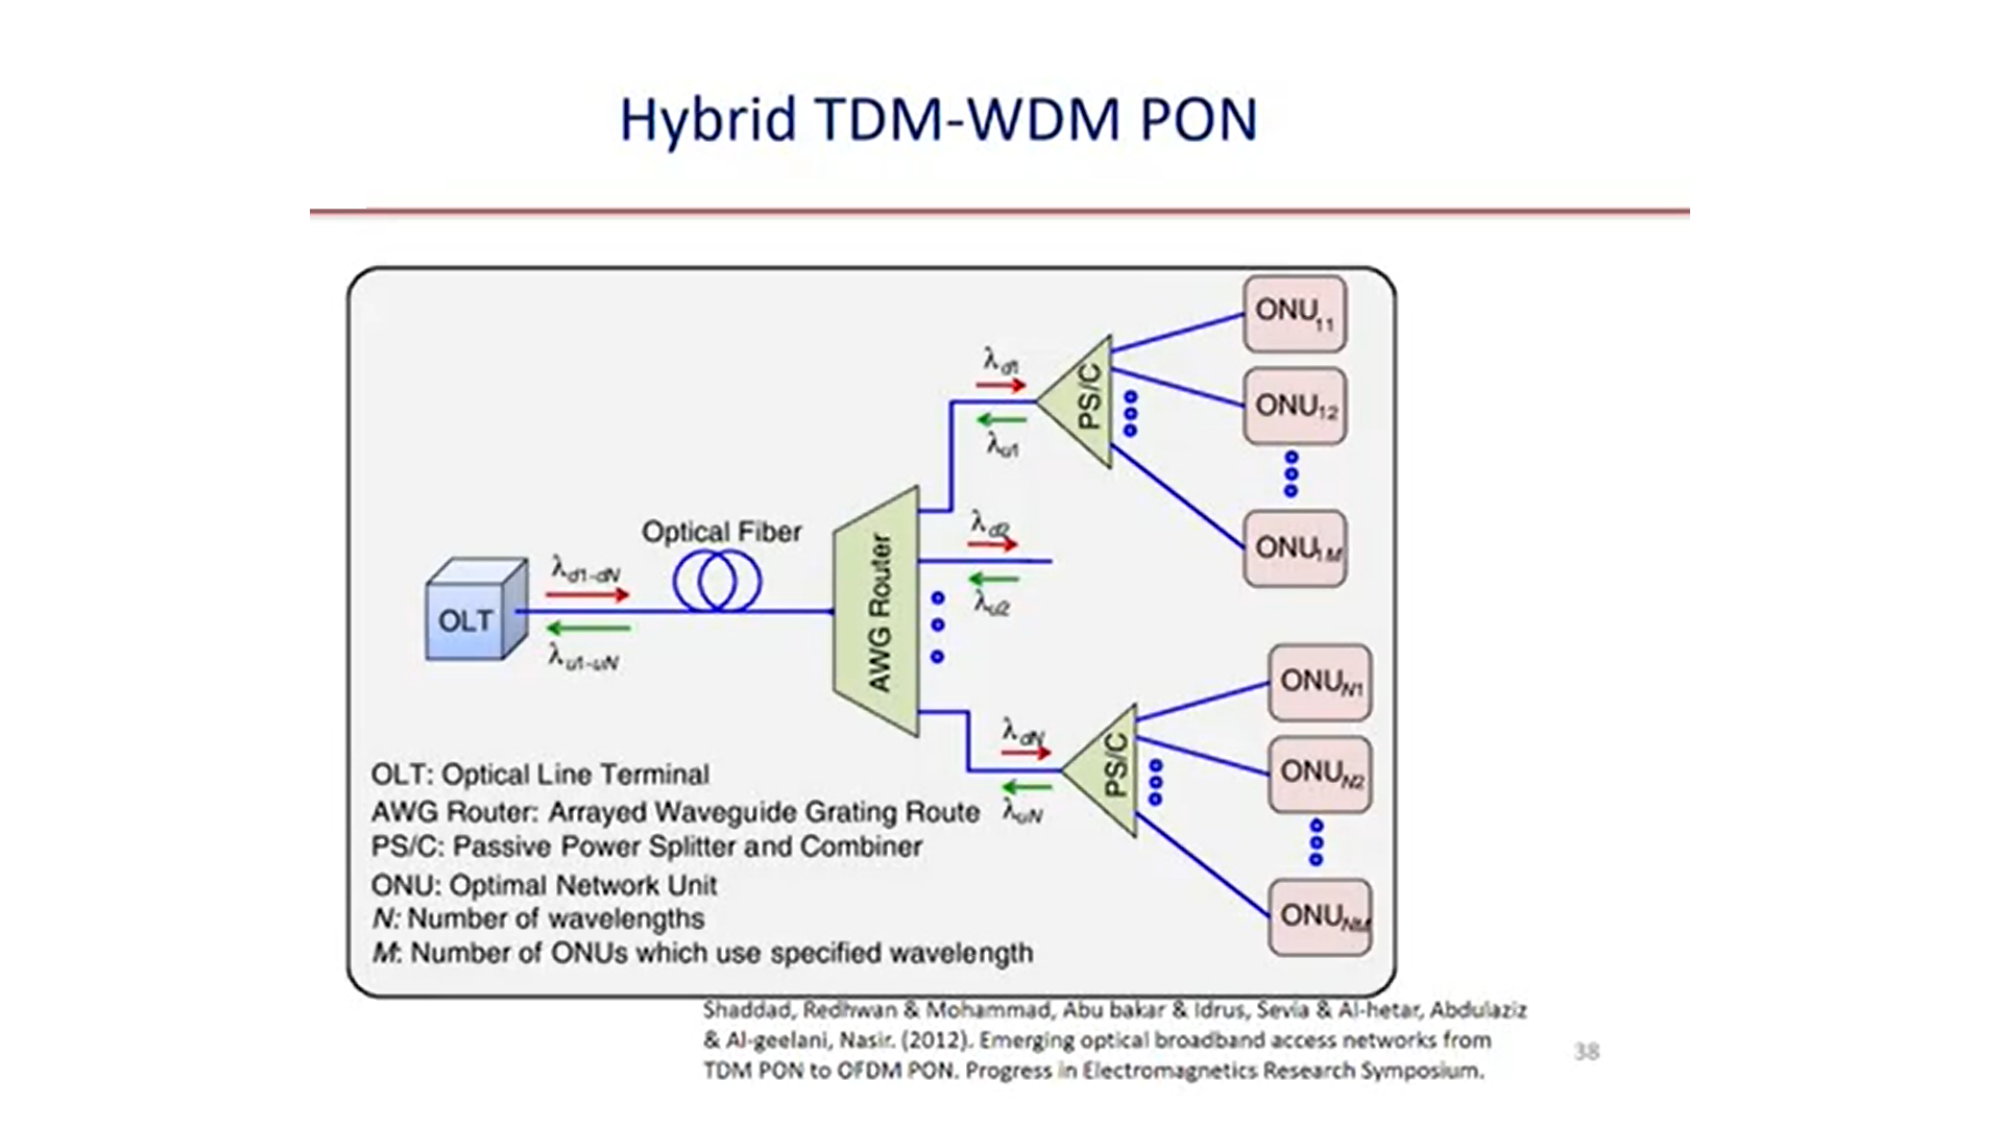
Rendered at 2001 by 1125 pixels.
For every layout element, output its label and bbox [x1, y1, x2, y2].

text_box [309, 20, 1691, 1105]
